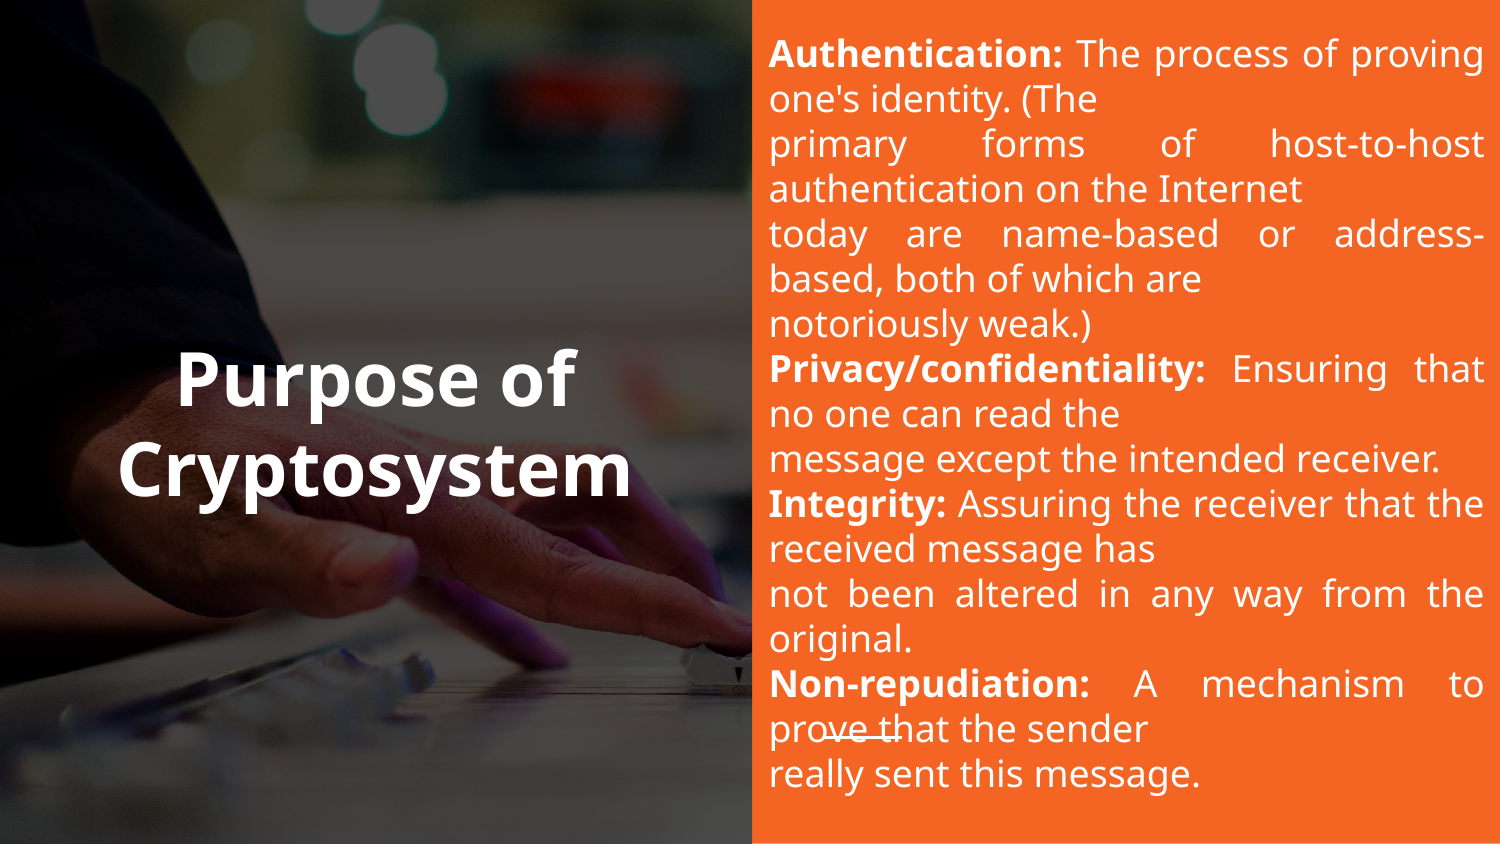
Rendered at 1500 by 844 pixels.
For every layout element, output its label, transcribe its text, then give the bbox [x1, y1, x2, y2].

picture [0, 0, 753, 844]
text_box Authentication: The process of proving one's identity. (The primary forms of host-to-host authentication on the Internet today are name-based or address-based, both of which are notoriously weak.) Privacy/confidentiality: Ensuring that no one can read the message except the intended receiver. Integrity: Assuring the receiver that the received message has not been altered in any way from the original. Non-repudiation: A mechanism to prove that the sender really sent this message. [757, 22, 1500, 803]
